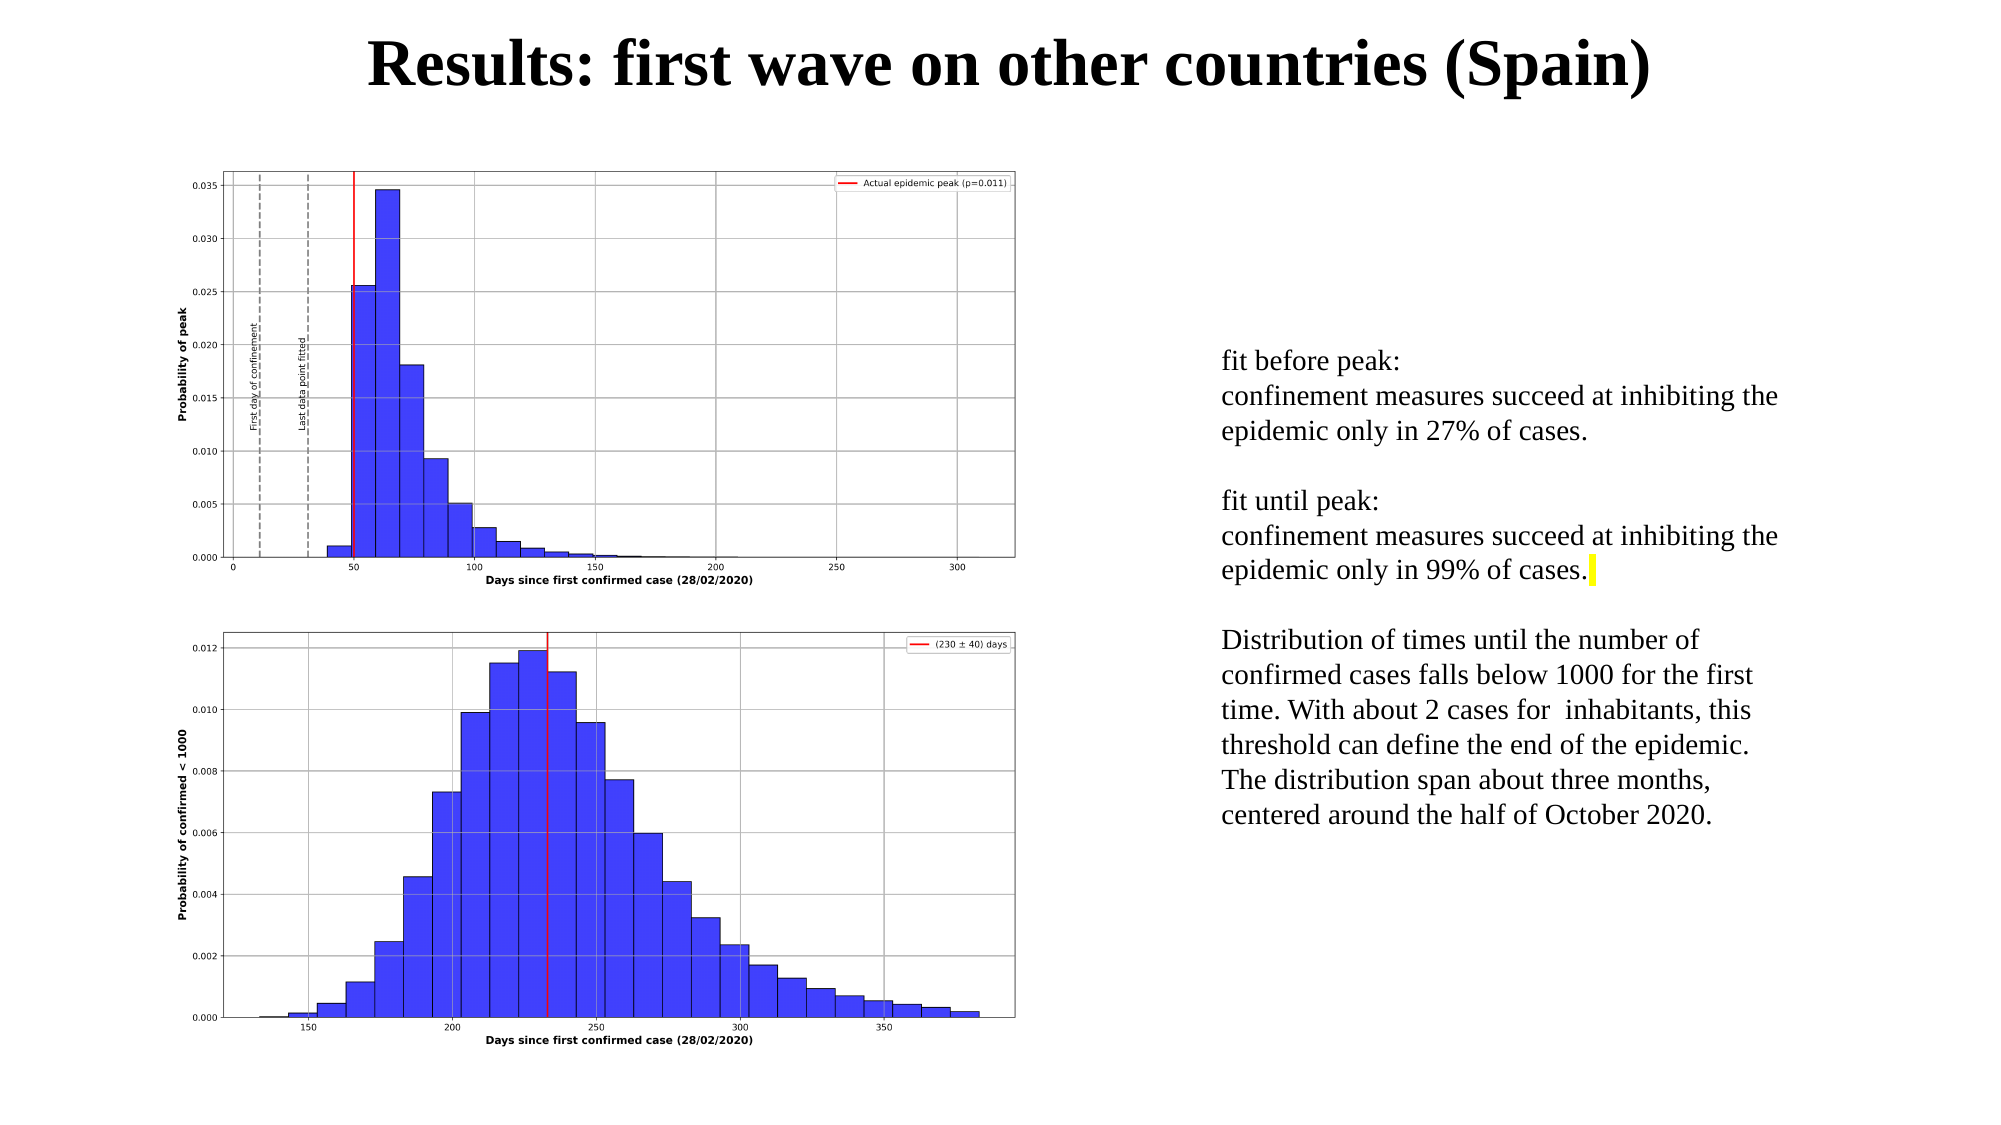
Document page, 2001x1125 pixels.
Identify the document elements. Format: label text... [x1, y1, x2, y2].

picture [96, 110, 1117, 1081]
title Results: first wave on other countries (Spain) [148, 0, 1874, 128]
